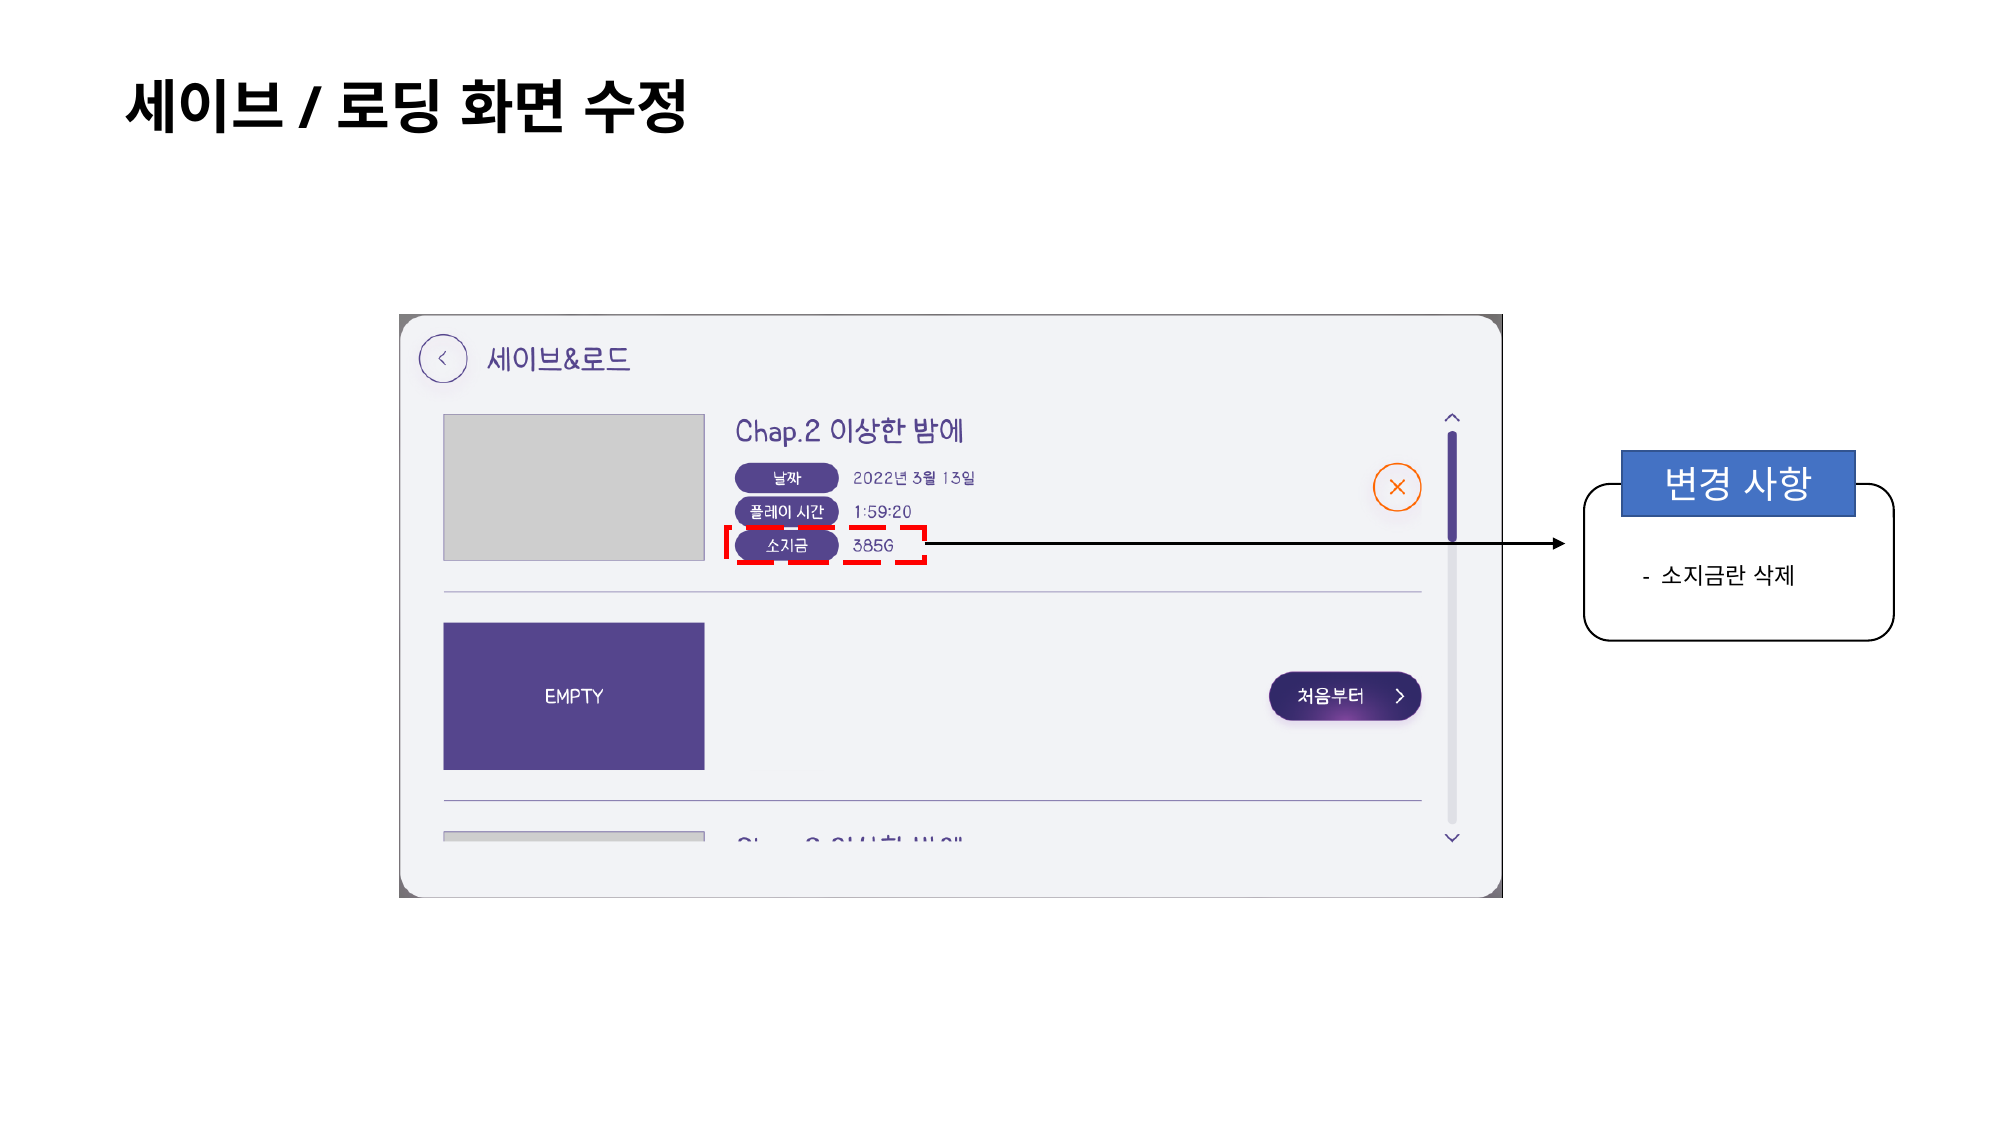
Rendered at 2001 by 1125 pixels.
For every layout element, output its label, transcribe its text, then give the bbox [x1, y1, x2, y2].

text_box [1583, 482, 1895, 642]
text_box 변경 사항 [1621, 450, 1856, 517]
picture [399, 314, 1502, 898]
text_box 세이브/로딩 화면 수정 [109, 62, 742, 148]
text_box - 소지금란 삭제 [1628, 554, 1877, 597]
